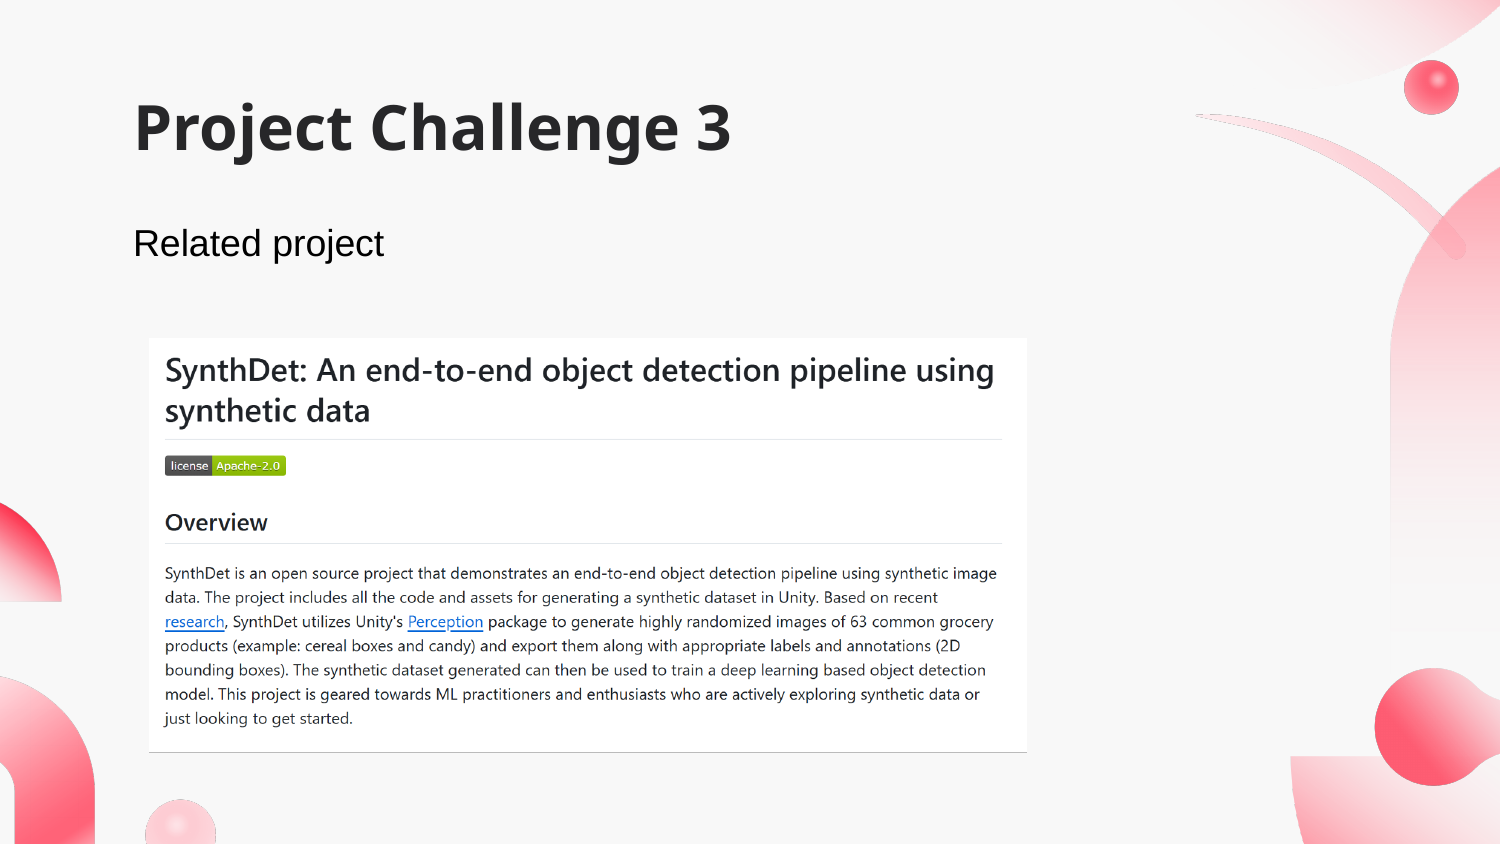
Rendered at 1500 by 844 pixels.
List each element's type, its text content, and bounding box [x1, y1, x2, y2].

title Project Challenge 3 [118, 72, 1382, 167]
picture [149, 337, 1027, 753]
subtitle Related project [118, 311, 1237, 380]
picture [919, 0, 1500, 844]
picture [0, 476, 76, 629]
picture [0, 675, 249, 844]
